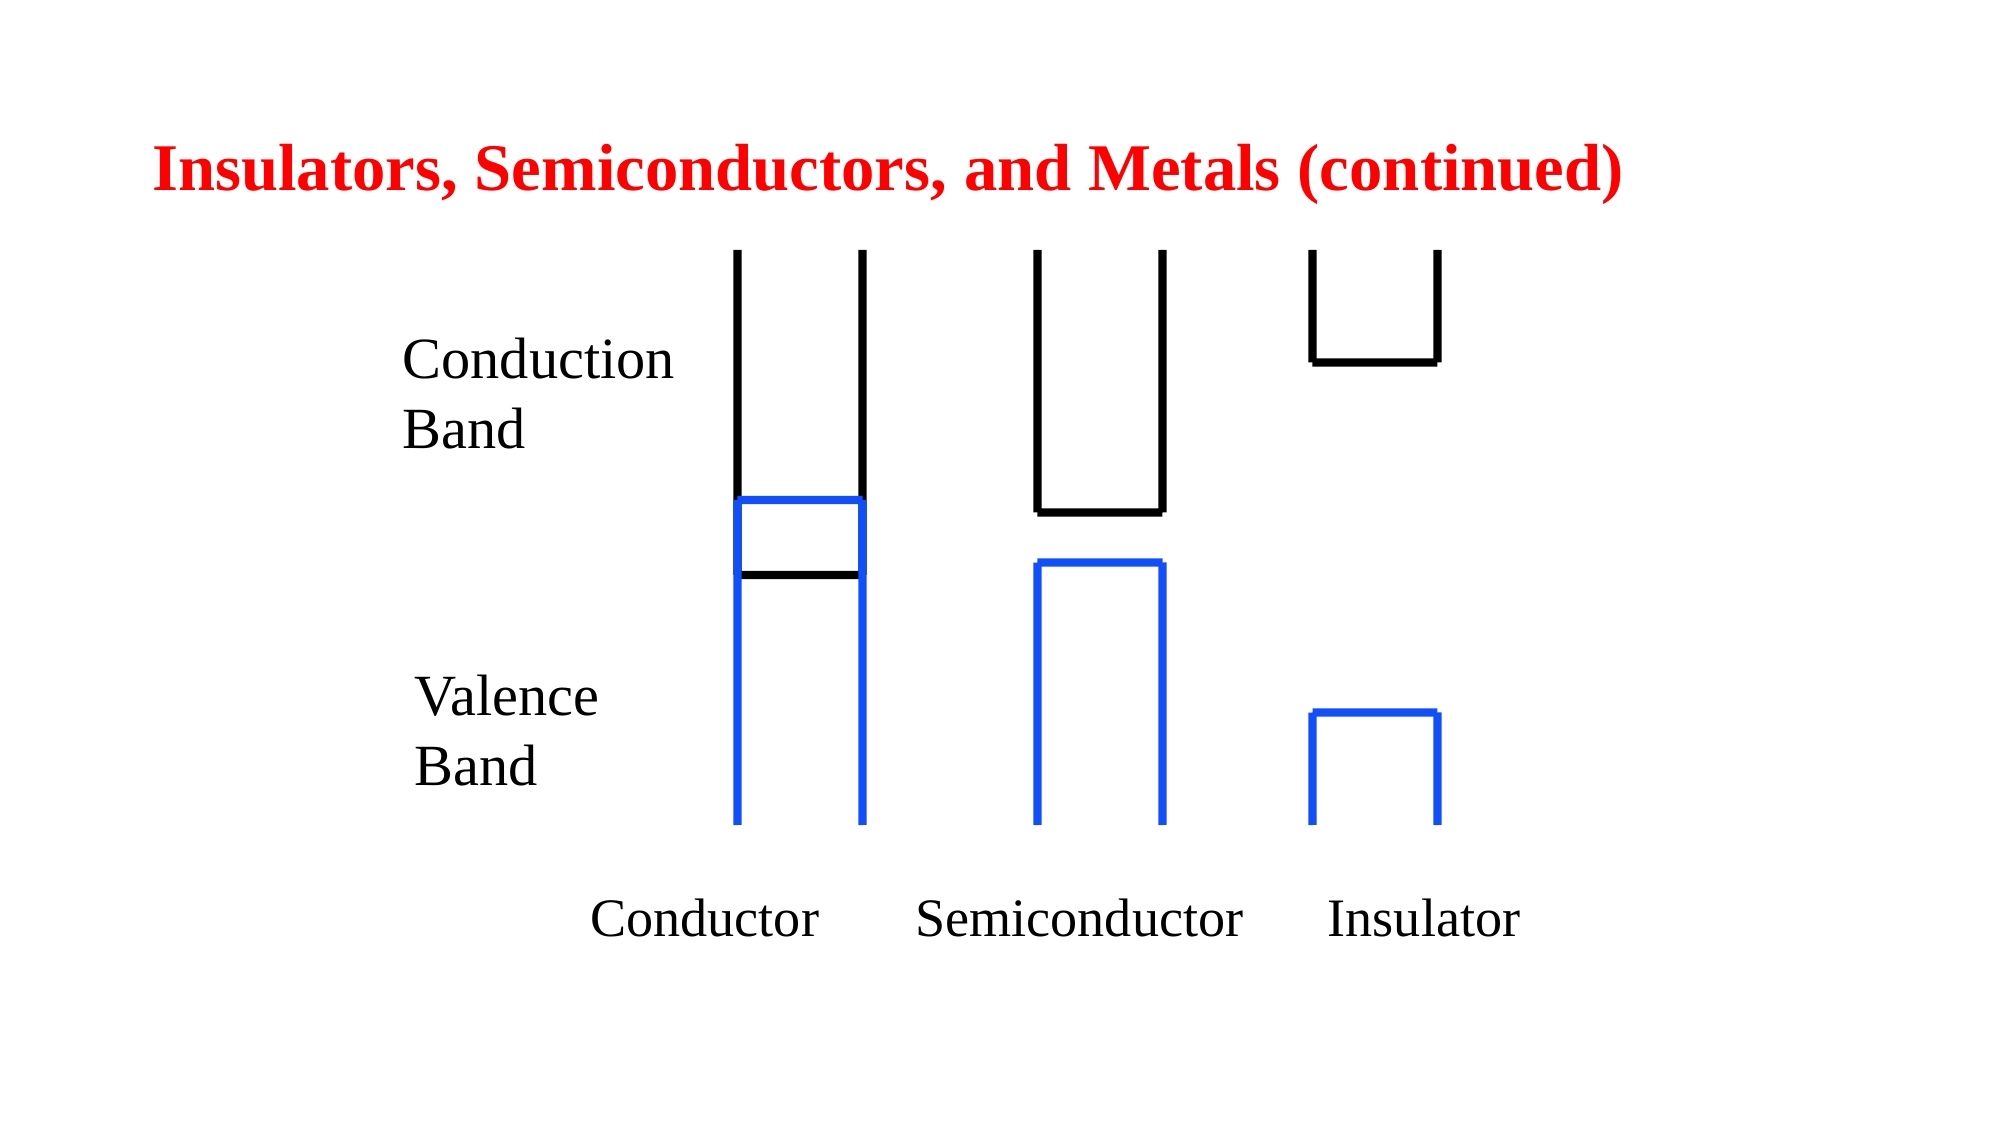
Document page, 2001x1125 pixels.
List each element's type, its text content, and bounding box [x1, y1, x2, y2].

text_box Conductor [574, 874, 875, 955]
title Insulators, Semiconductors, and Metals (continued) [137, 59, 1863, 278]
text_box Semiconductor [900, 874, 1312, 955]
text_box Valence Band [399, 649, 688, 805]
text_box Conduction Band [387, 312, 738, 468]
text_box Insulator [1312, 874, 1588, 955]
